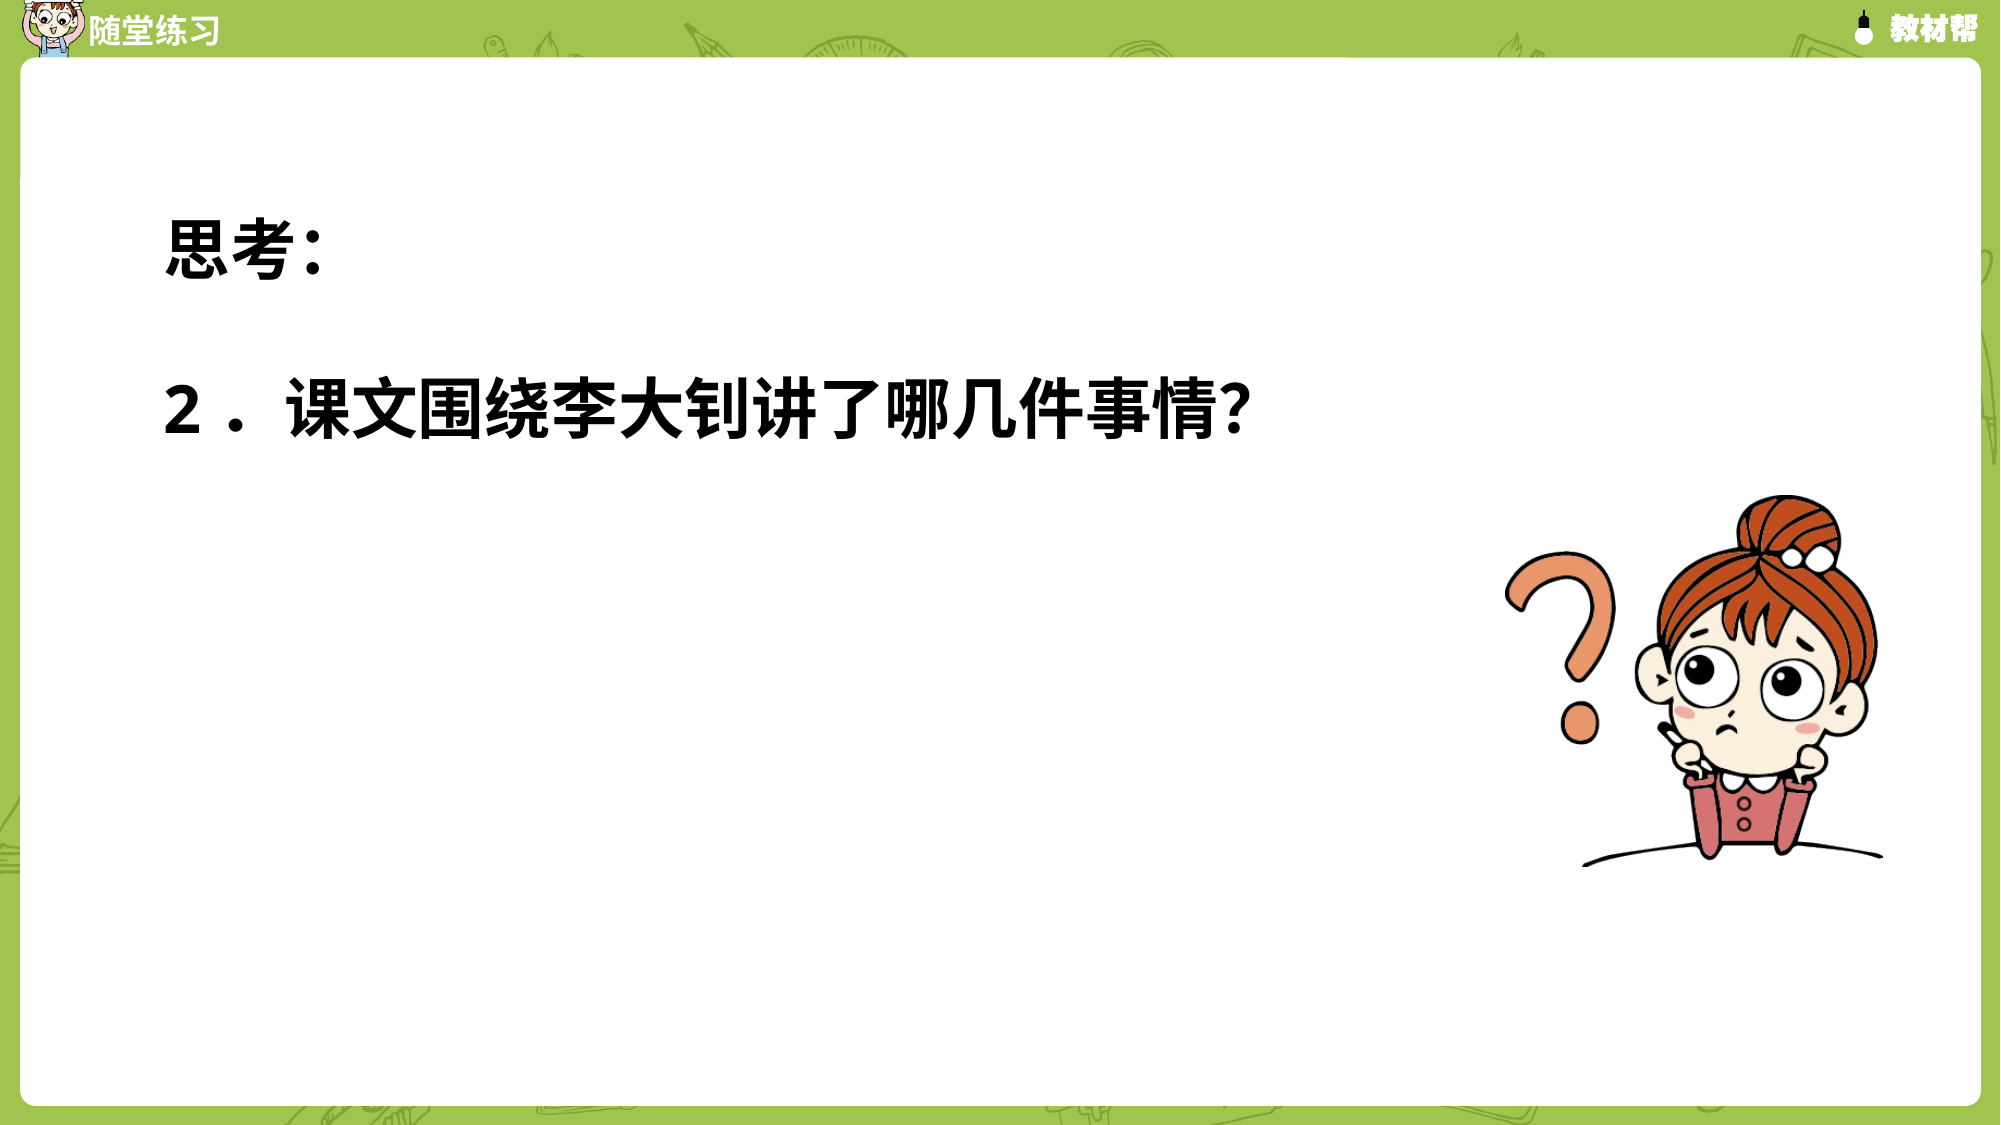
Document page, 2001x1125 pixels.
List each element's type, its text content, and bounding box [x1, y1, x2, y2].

picture [1505, 495, 1883, 867]
picture [22, 0, 85, 60]
text_box 思考： 2．课文围绕李大钊讲了哪几件事情？ [148, 120, 1623, 605]
